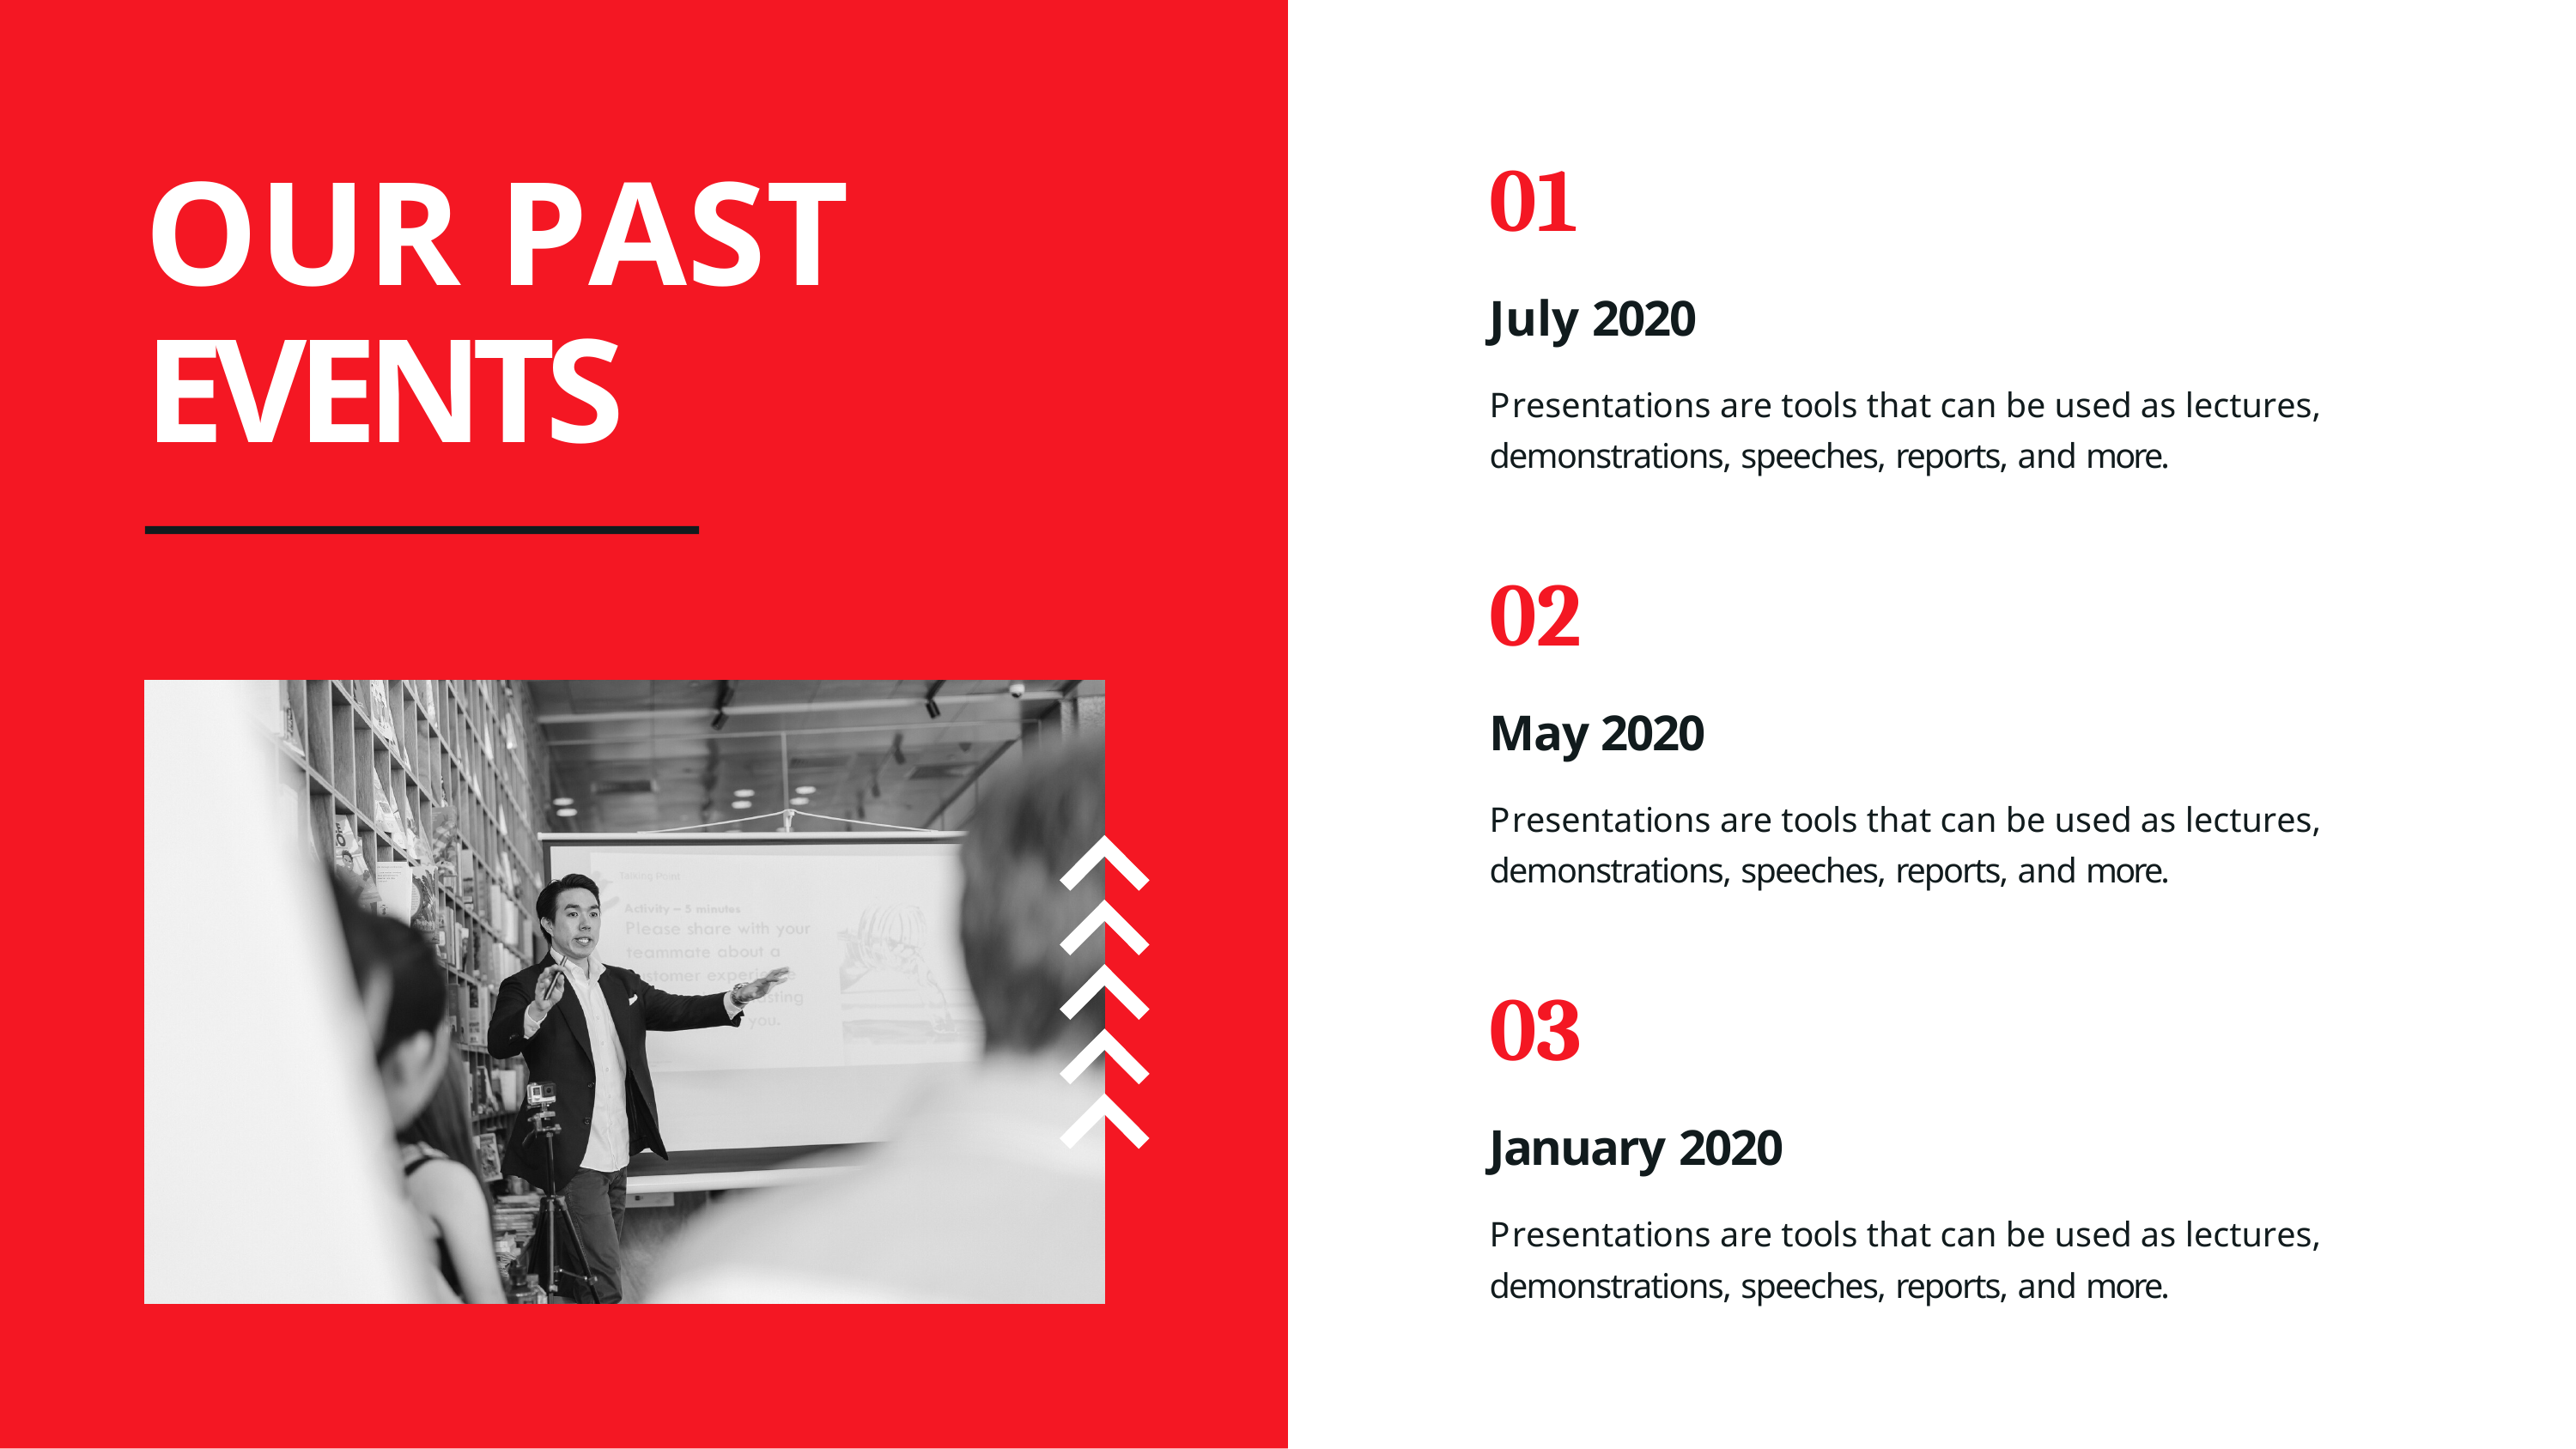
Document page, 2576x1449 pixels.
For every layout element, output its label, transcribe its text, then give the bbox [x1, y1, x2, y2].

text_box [0, 0, 1289, 1449]
text_box 03 January 2020 Presentations are tools that can be used as lectures, demonstrations, speeches, reports, and more. [1487, 969, 2327, 1305]
text_box 02 May 2020 Presentations are tools that can be used as lectures, demonstrations, speeches, reports, and more. [1487, 555, 2327, 890]
title 01 [1487, 140, 1597, 384]
text_box July 2020 Presentations are tools that can be used as lectures, demonstrations, speeches, reports, and more. [1487, 285, 2327, 476]
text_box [144, 679, 1150, 1304]
